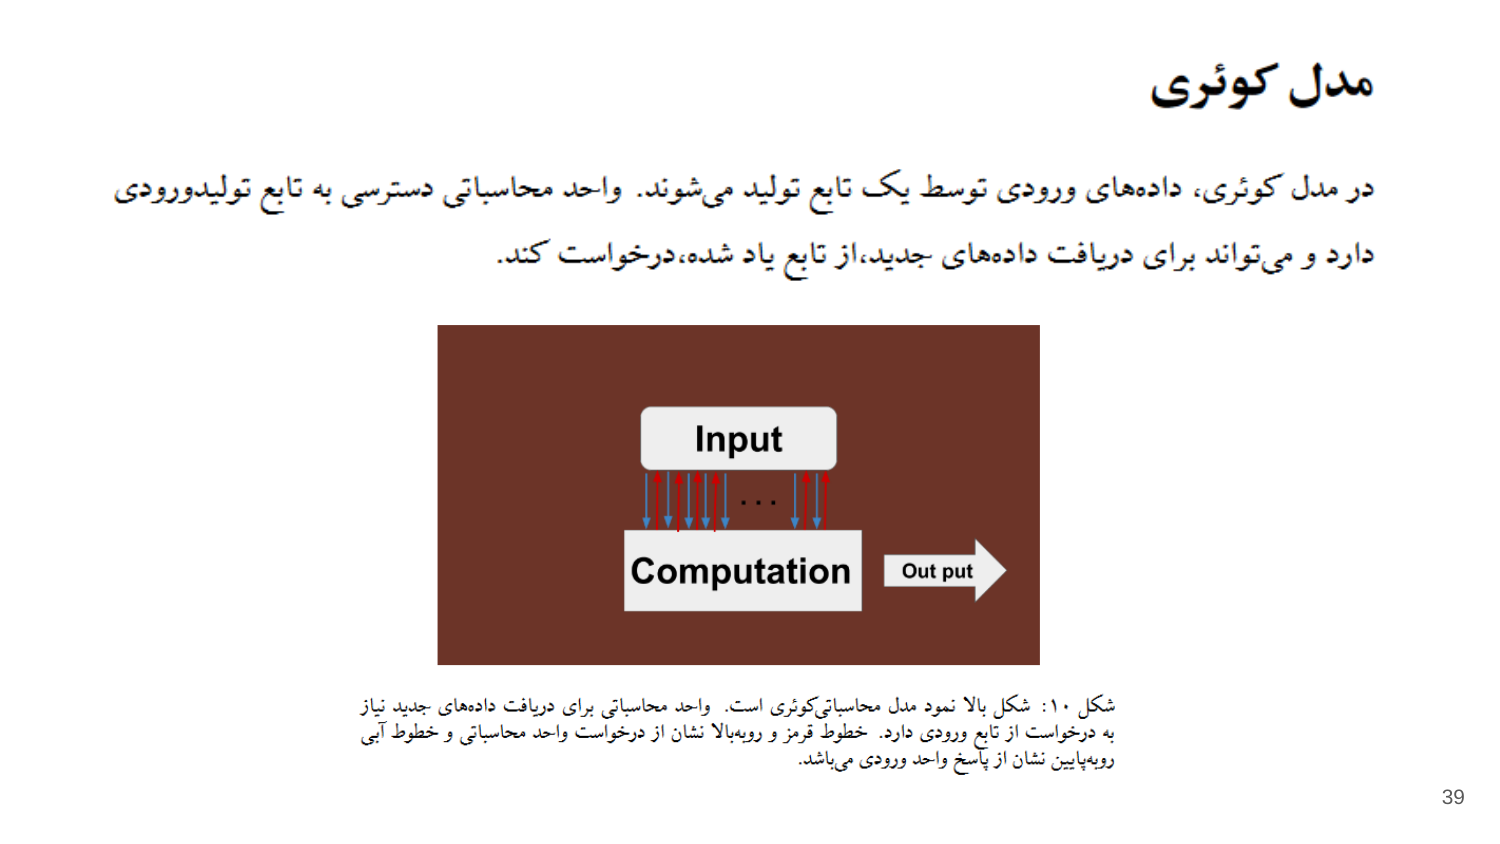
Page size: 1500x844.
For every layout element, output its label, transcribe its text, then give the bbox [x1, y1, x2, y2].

picture [61, 31, 1438, 803]
slide_number ‹#› [1389, 764, 1480, 830]
